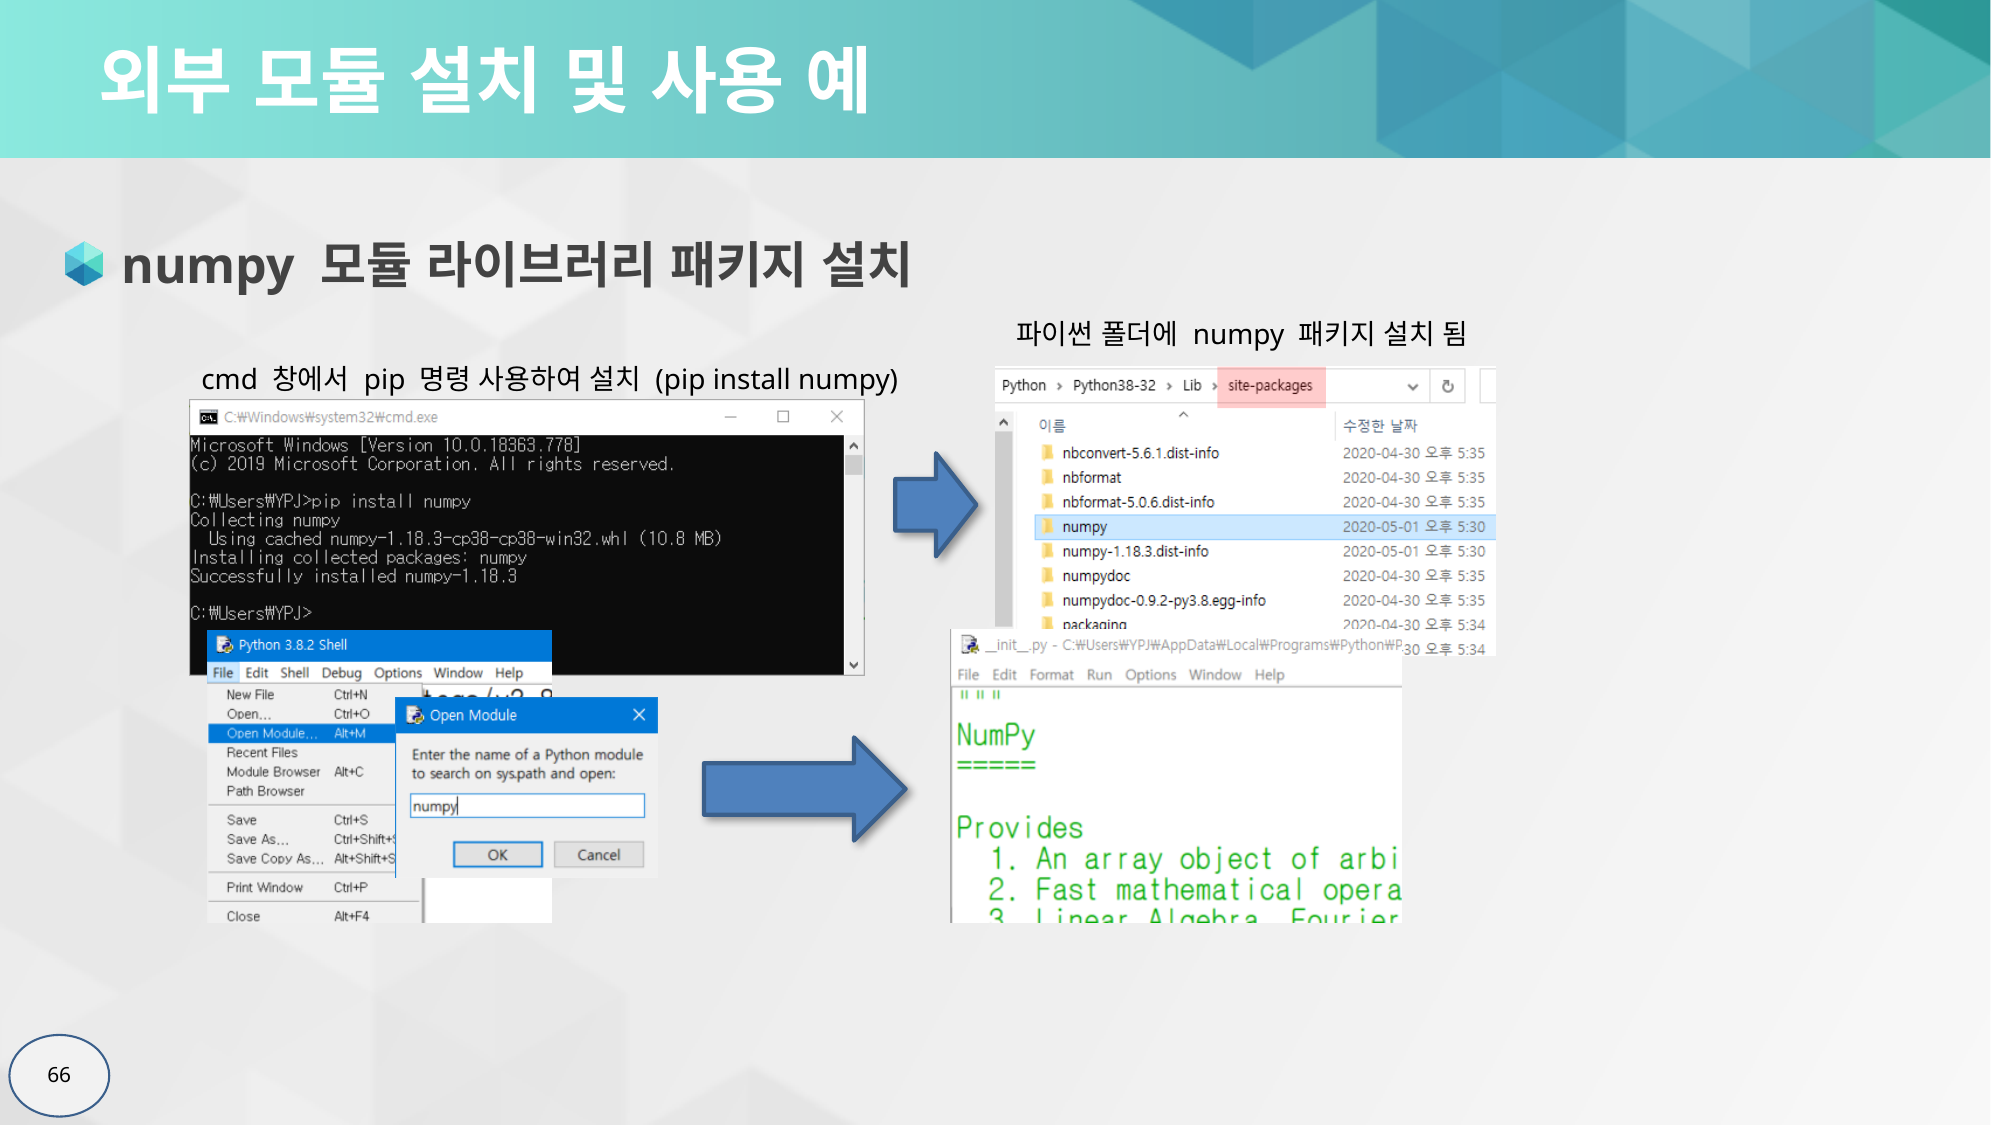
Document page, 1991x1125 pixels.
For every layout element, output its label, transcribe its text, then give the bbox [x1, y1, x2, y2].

title 외부 모듈 설치 및 사용 예 [83, 0, 1681, 158]
text_box cmd 창에서 pip 명령 사용하여 설치 (pip install numpy) [186, 354, 914, 403]
text_box [701, 735, 908, 843]
text_box 파이썬 폴더에 numpy 패키지 설치 됨 [1001, 308, 1484, 358]
text_box [893, 451, 979, 559]
list numpy 모듈 라이브러리 패키지 설치 [50, 196, 1929, 1079]
picture [0, 0, 1991, 1125]
